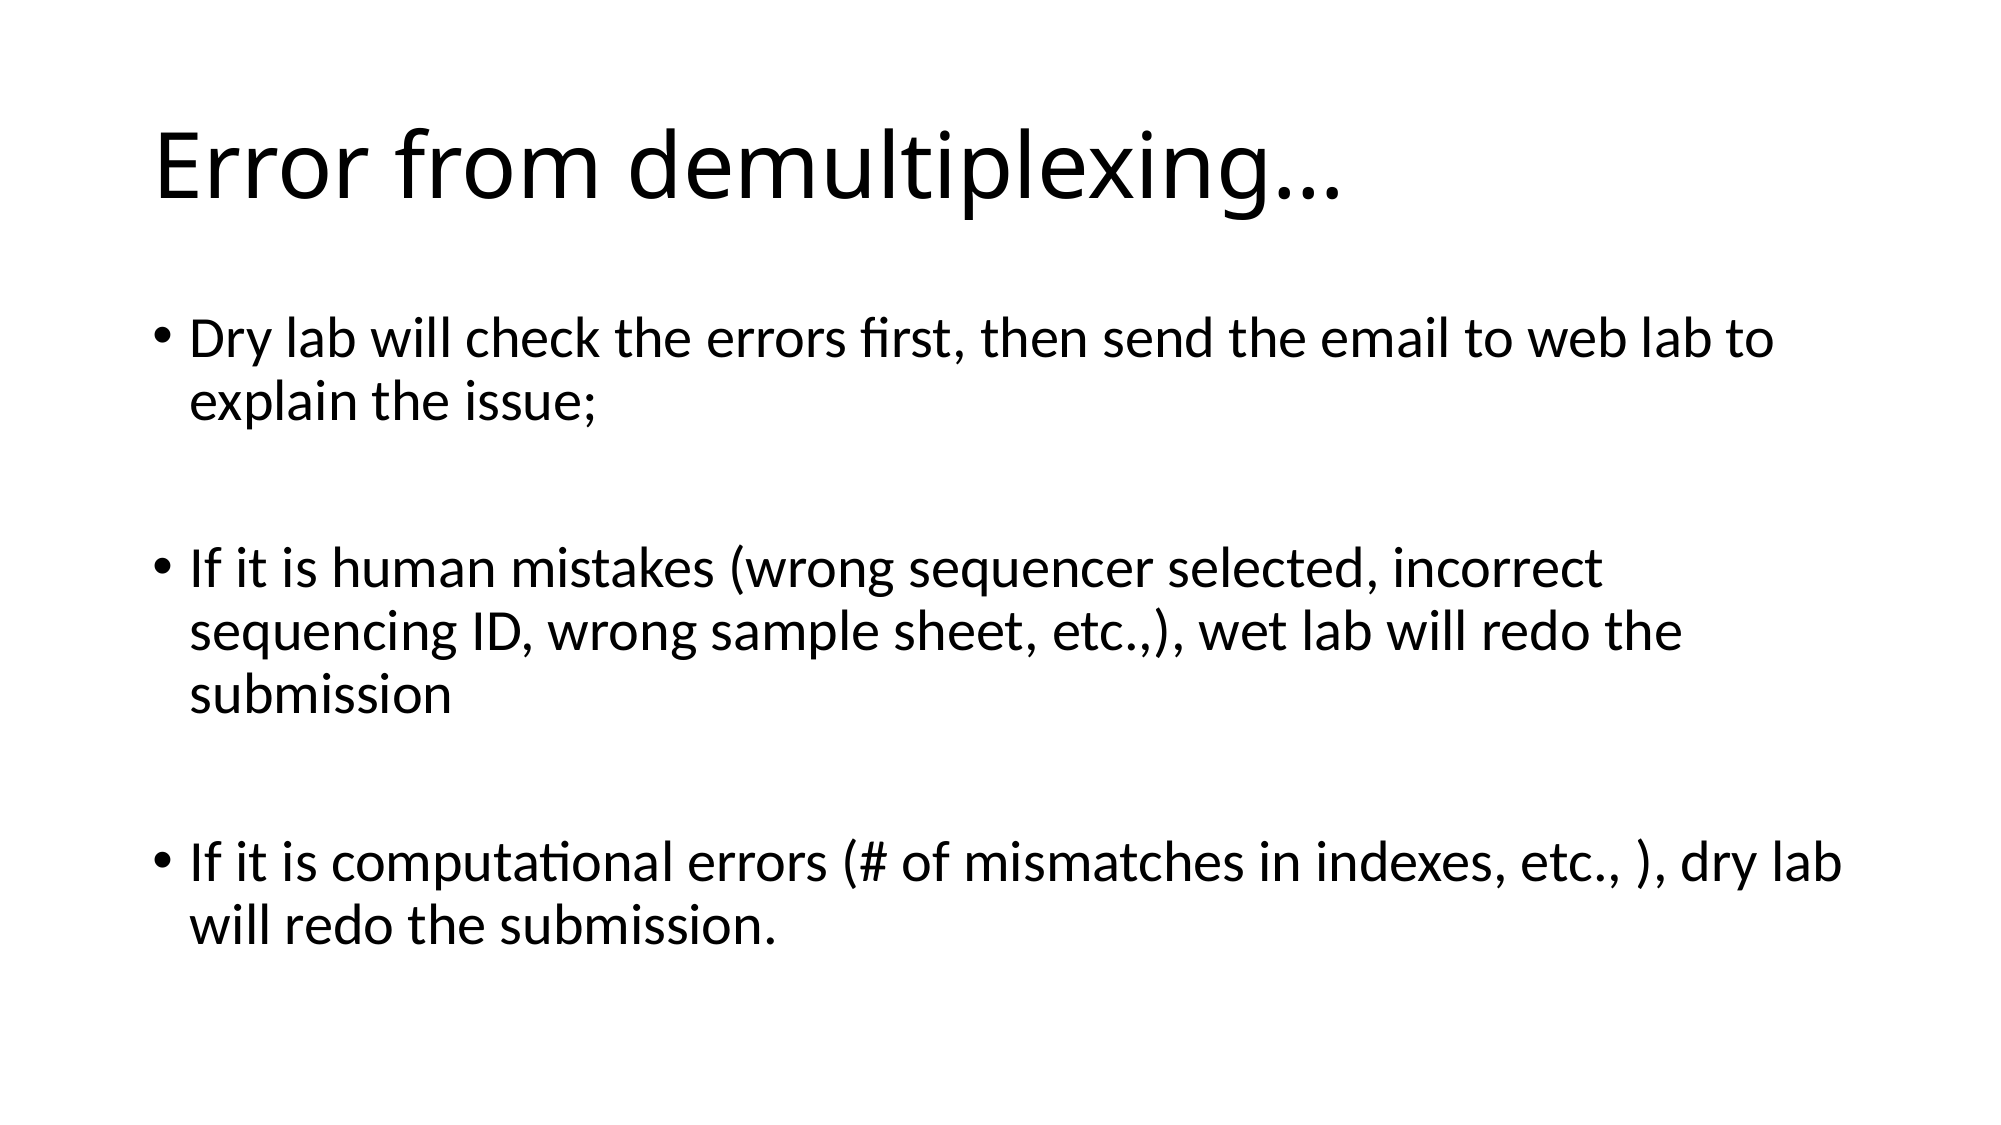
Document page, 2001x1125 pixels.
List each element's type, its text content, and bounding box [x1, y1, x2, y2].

list Dry lab will check the errors first, then send the email to web lab to explain the issue; If it is human mistakes (wrong sequencer selected, incorrect sequencing ID, wrong sample sheet, etc.,), wet lab will redo the submission If it is computational errors (# of mismatches in indexes, etc., ), dry lab will redo the submission. [137, 299, 1863, 1014]
title Error from demultiplexing… [137, 59, 1863, 278]
